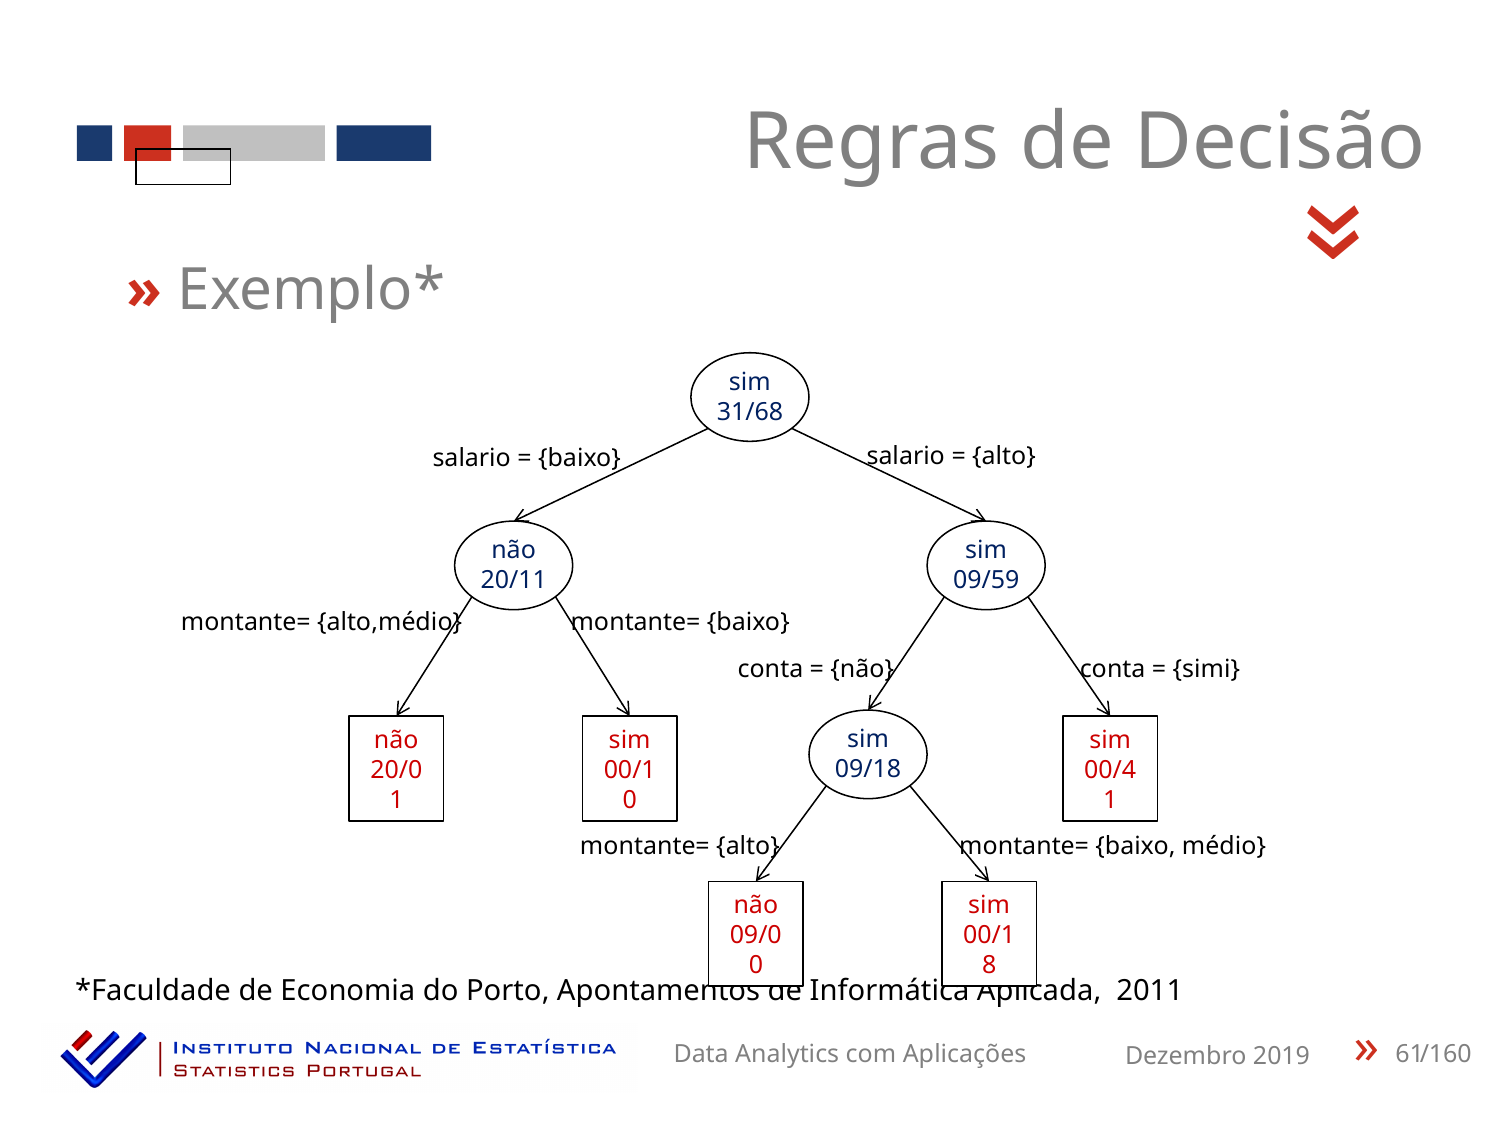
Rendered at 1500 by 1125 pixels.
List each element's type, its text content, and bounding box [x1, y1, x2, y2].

text_box *Faculdade de Economia do Porto, Apontamentos de Informática Aplicada, 2011 [60, 964, 1200, 1014]
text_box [176, 352, 1272, 959]
text_box « [1234, 196, 1400, 280]
text_box » Exemplo* [111, 243, 1376, 329]
picture [41, 1023, 638, 1093]
text_box 61 [1380, 1029, 1447, 1075]
text_box Regras de Decisão [478, 66, 1441, 207]
